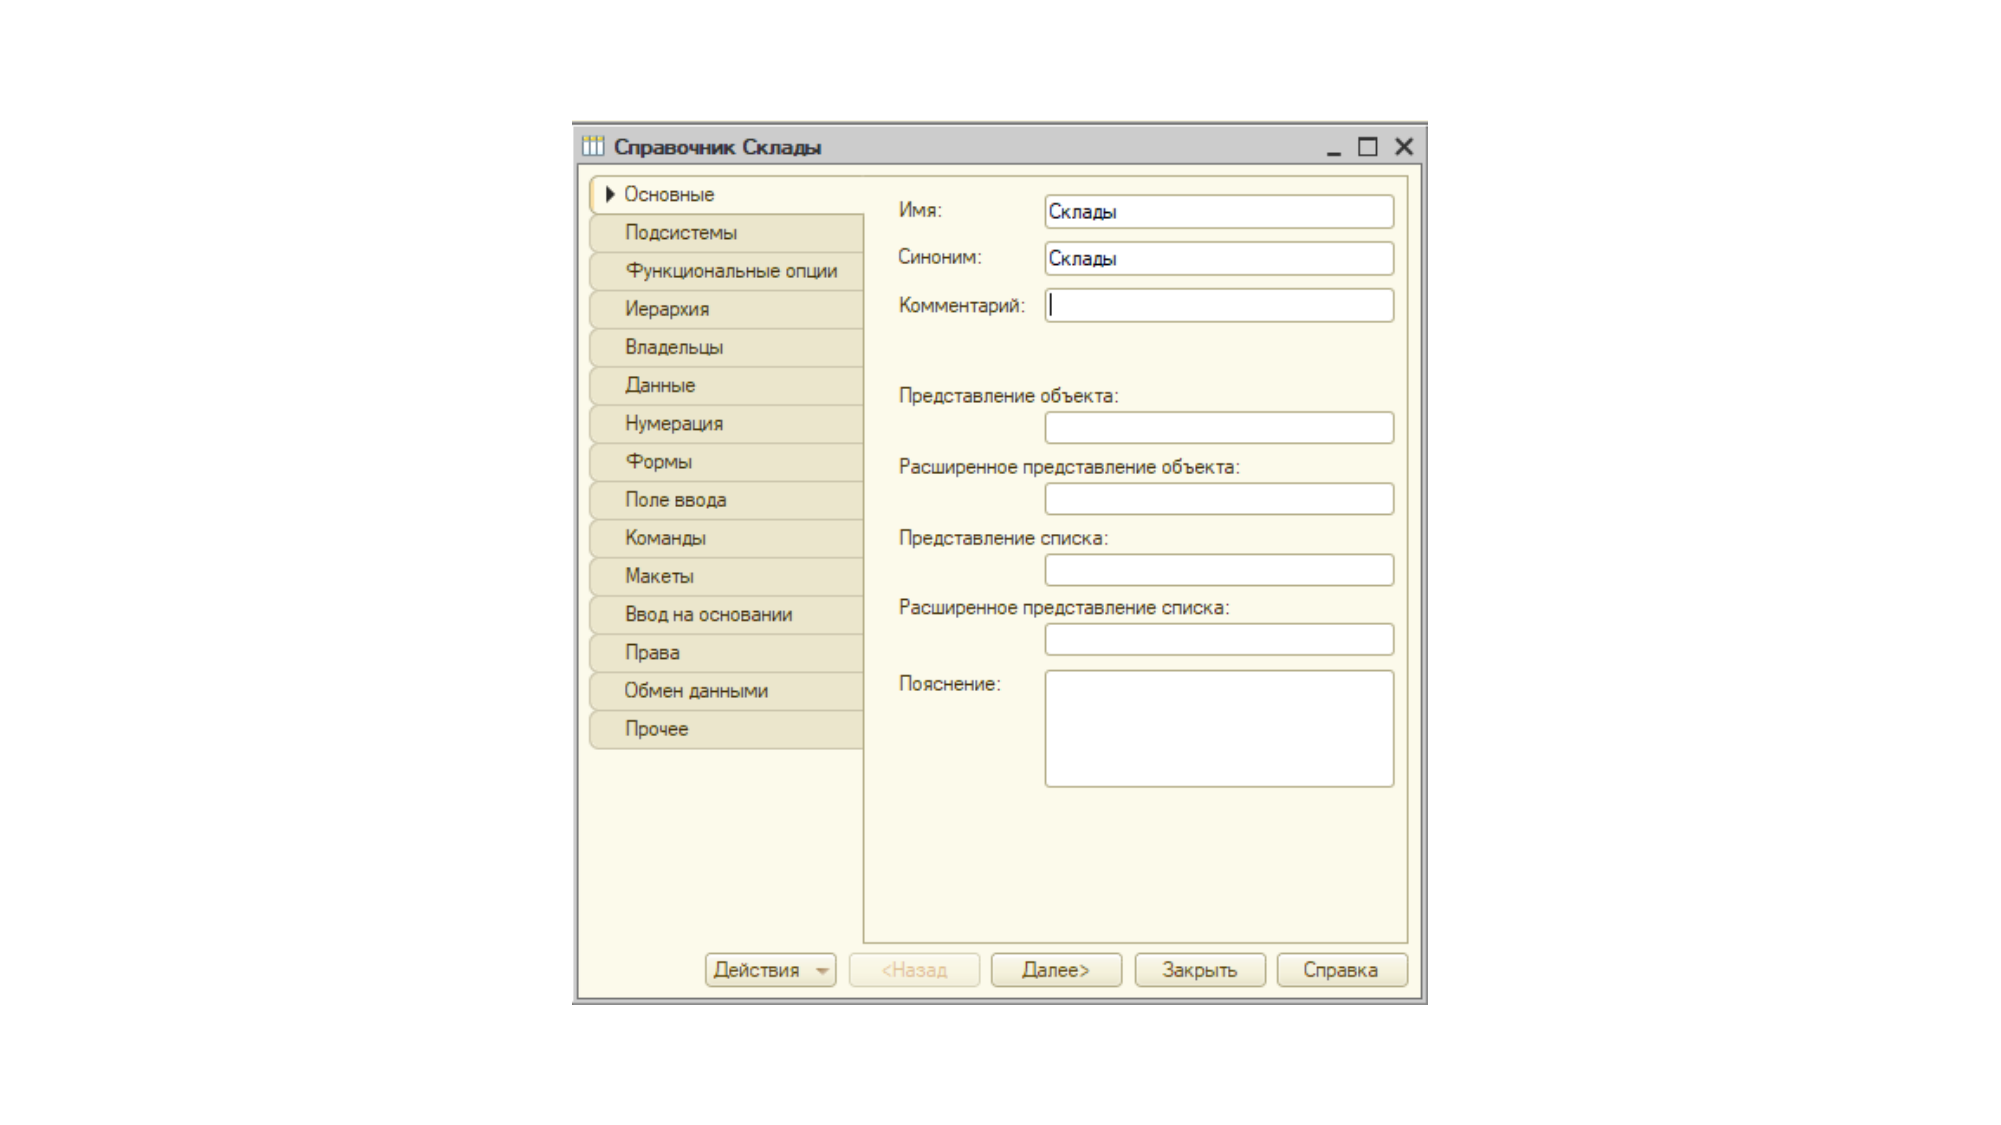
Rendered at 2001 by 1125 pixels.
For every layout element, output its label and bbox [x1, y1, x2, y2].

picture [572, 120, 1428, 1005]
